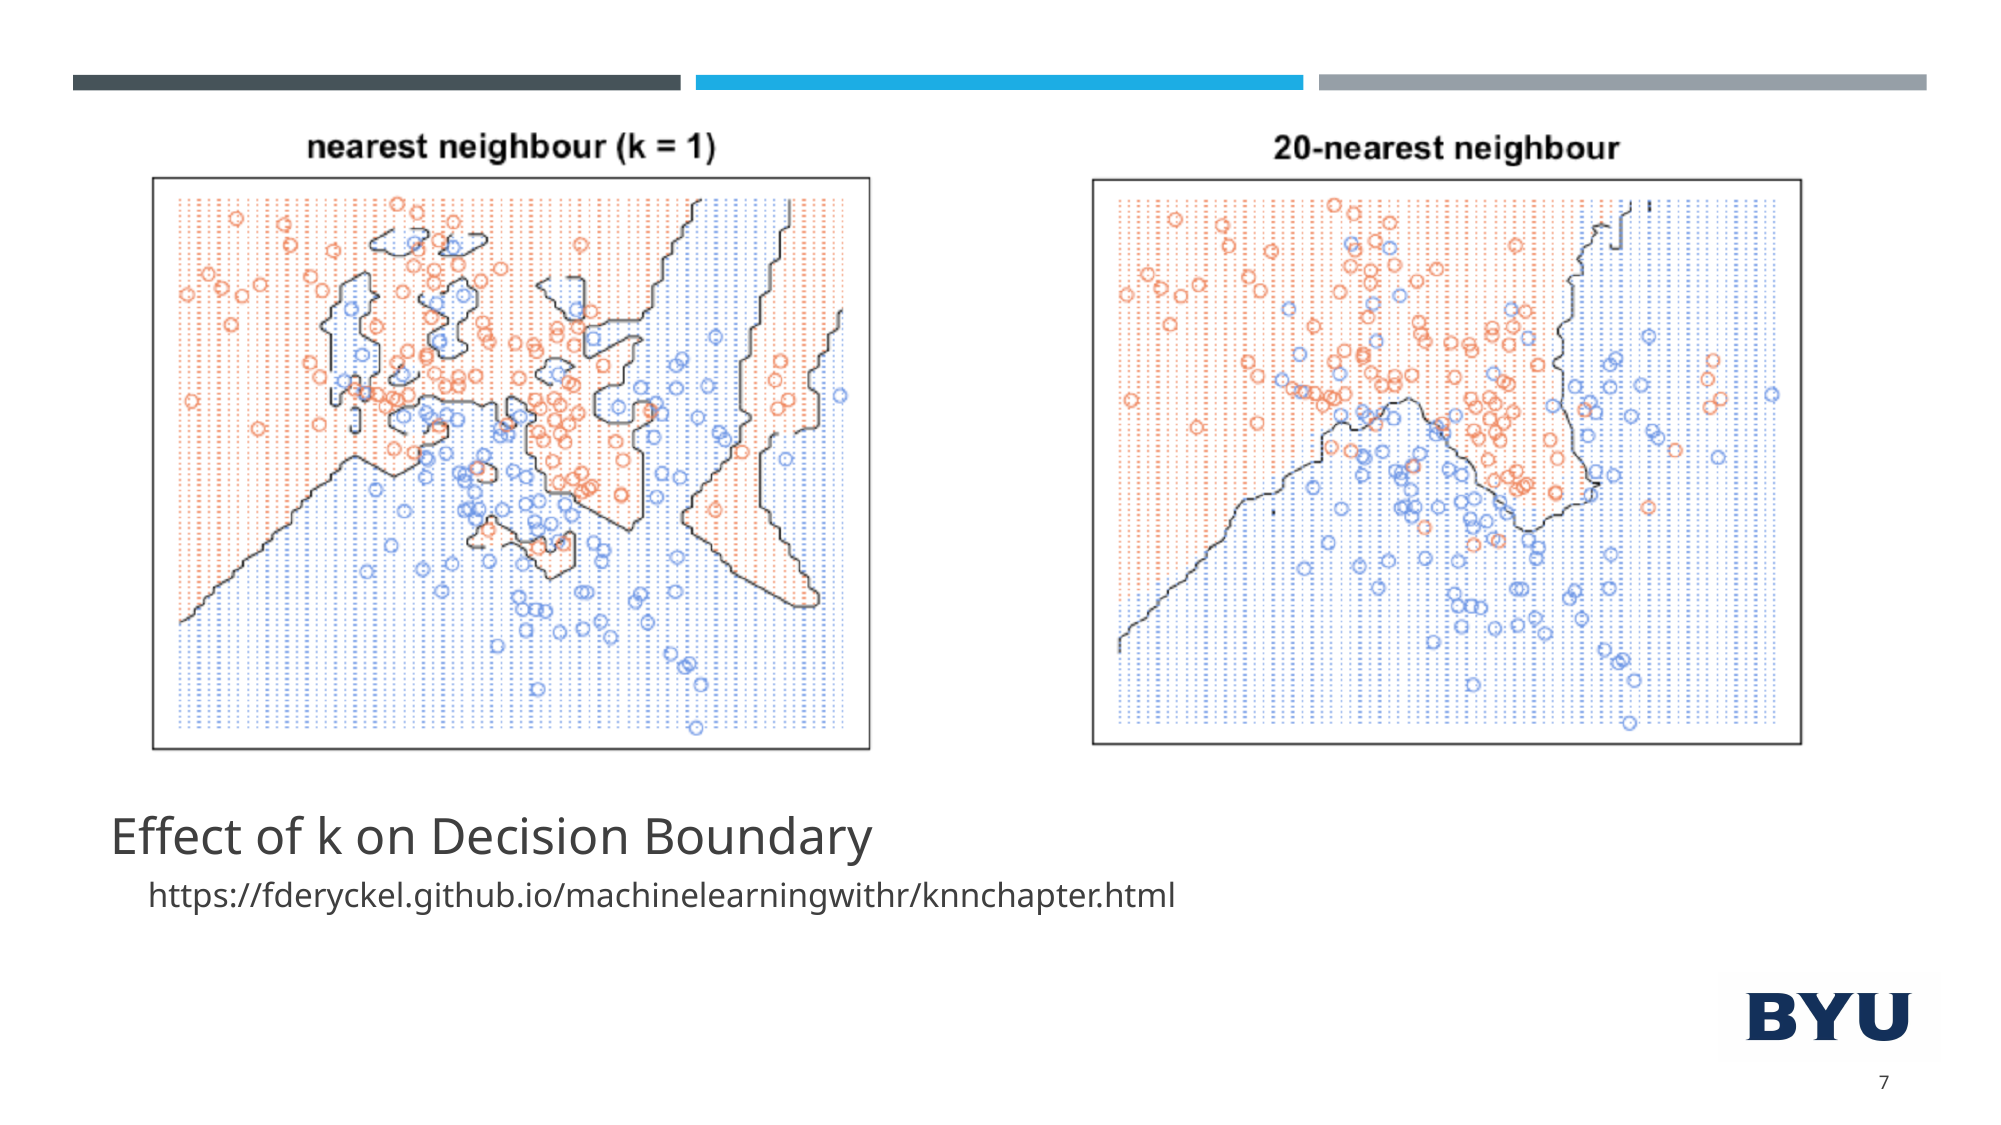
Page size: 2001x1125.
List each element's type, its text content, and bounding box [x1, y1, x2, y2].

picture [73, 95, 1926, 814]
slide_number 7 [1732, 1053, 1905, 1114]
list https://fderyckel.github.io/machinelearningwithr/knnchapter.html [95, 862, 1905, 1027]
picture [1718, 972, 1941, 1062]
title Effect of k on Decision Boundary [95, 778, 1905, 862]
